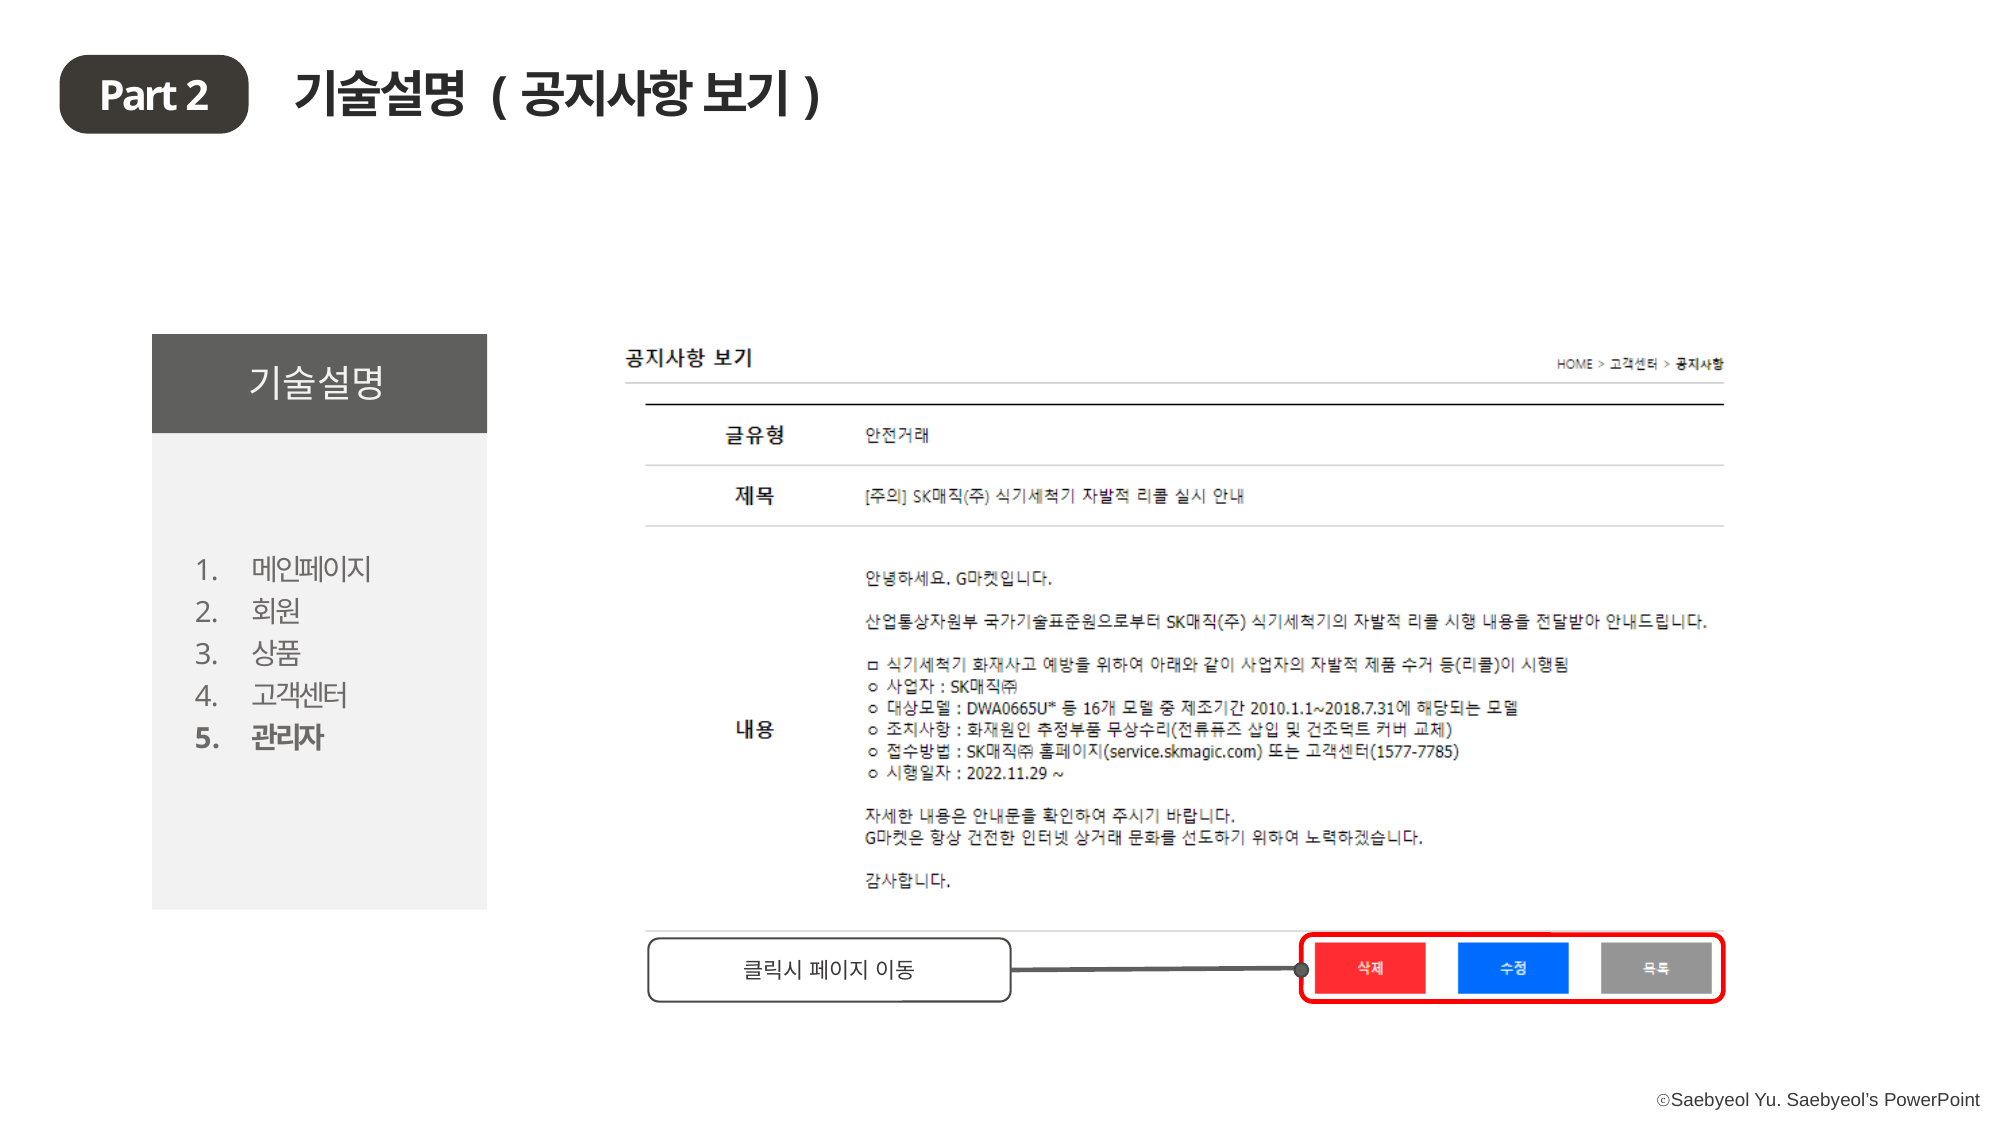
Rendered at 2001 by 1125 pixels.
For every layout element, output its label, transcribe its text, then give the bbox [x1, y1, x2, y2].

picture [620, 323, 1766, 1021]
text_box 기술설명 [233, 352, 401, 413]
text_box 기술설명 (공지사항 보기) [279, 54, 836, 130]
text_box Part 2 [84, 61, 225, 127]
text_box [58, 53, 250, 135]
text_box 메인페이지 회원 상품 고객센터 관리자 [180, 536, 457, 804]
text_box [151, 333, 488, 434]
text_box [151, 434, 488, 911]
